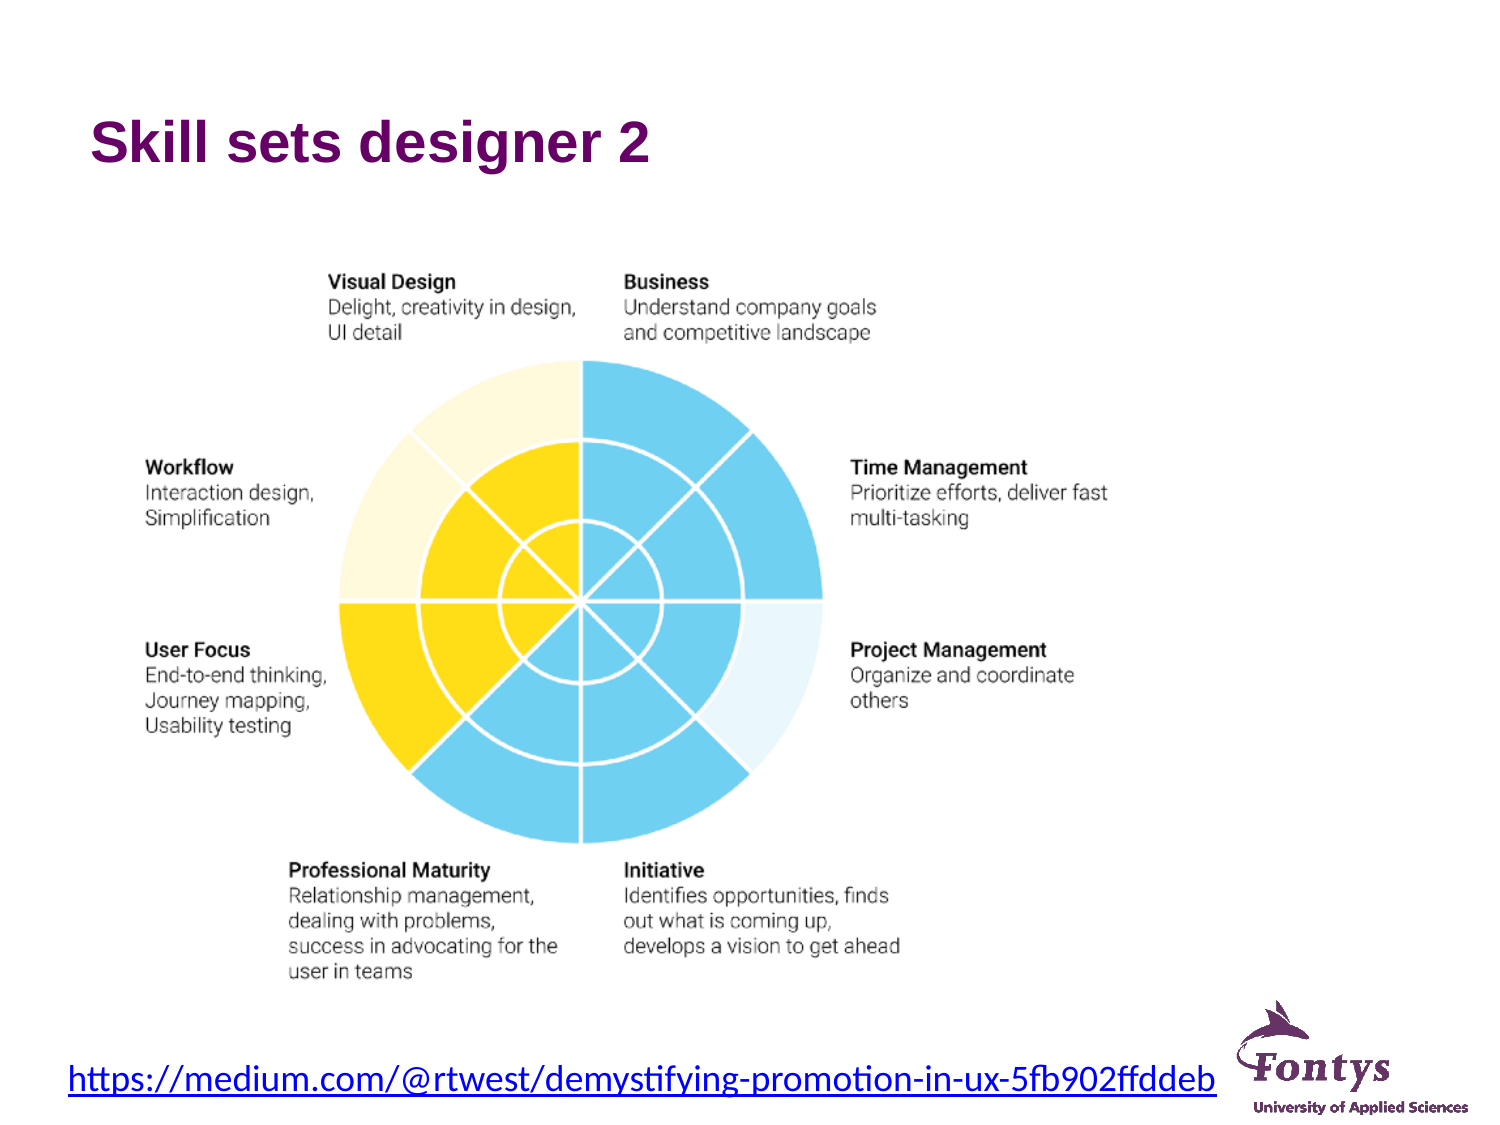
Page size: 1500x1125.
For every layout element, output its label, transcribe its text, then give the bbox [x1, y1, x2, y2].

title Skill sets designer 2 [75, 45, 1425, 233]
text_box https://medium.com/@rtwest/demystifying-promotion-in-ux-5fb902ffddeb [53, 1046, 1353, 1107]
picture [1234, 997, 1470, 1117]
picture [102, 264, 1147, 1014]
